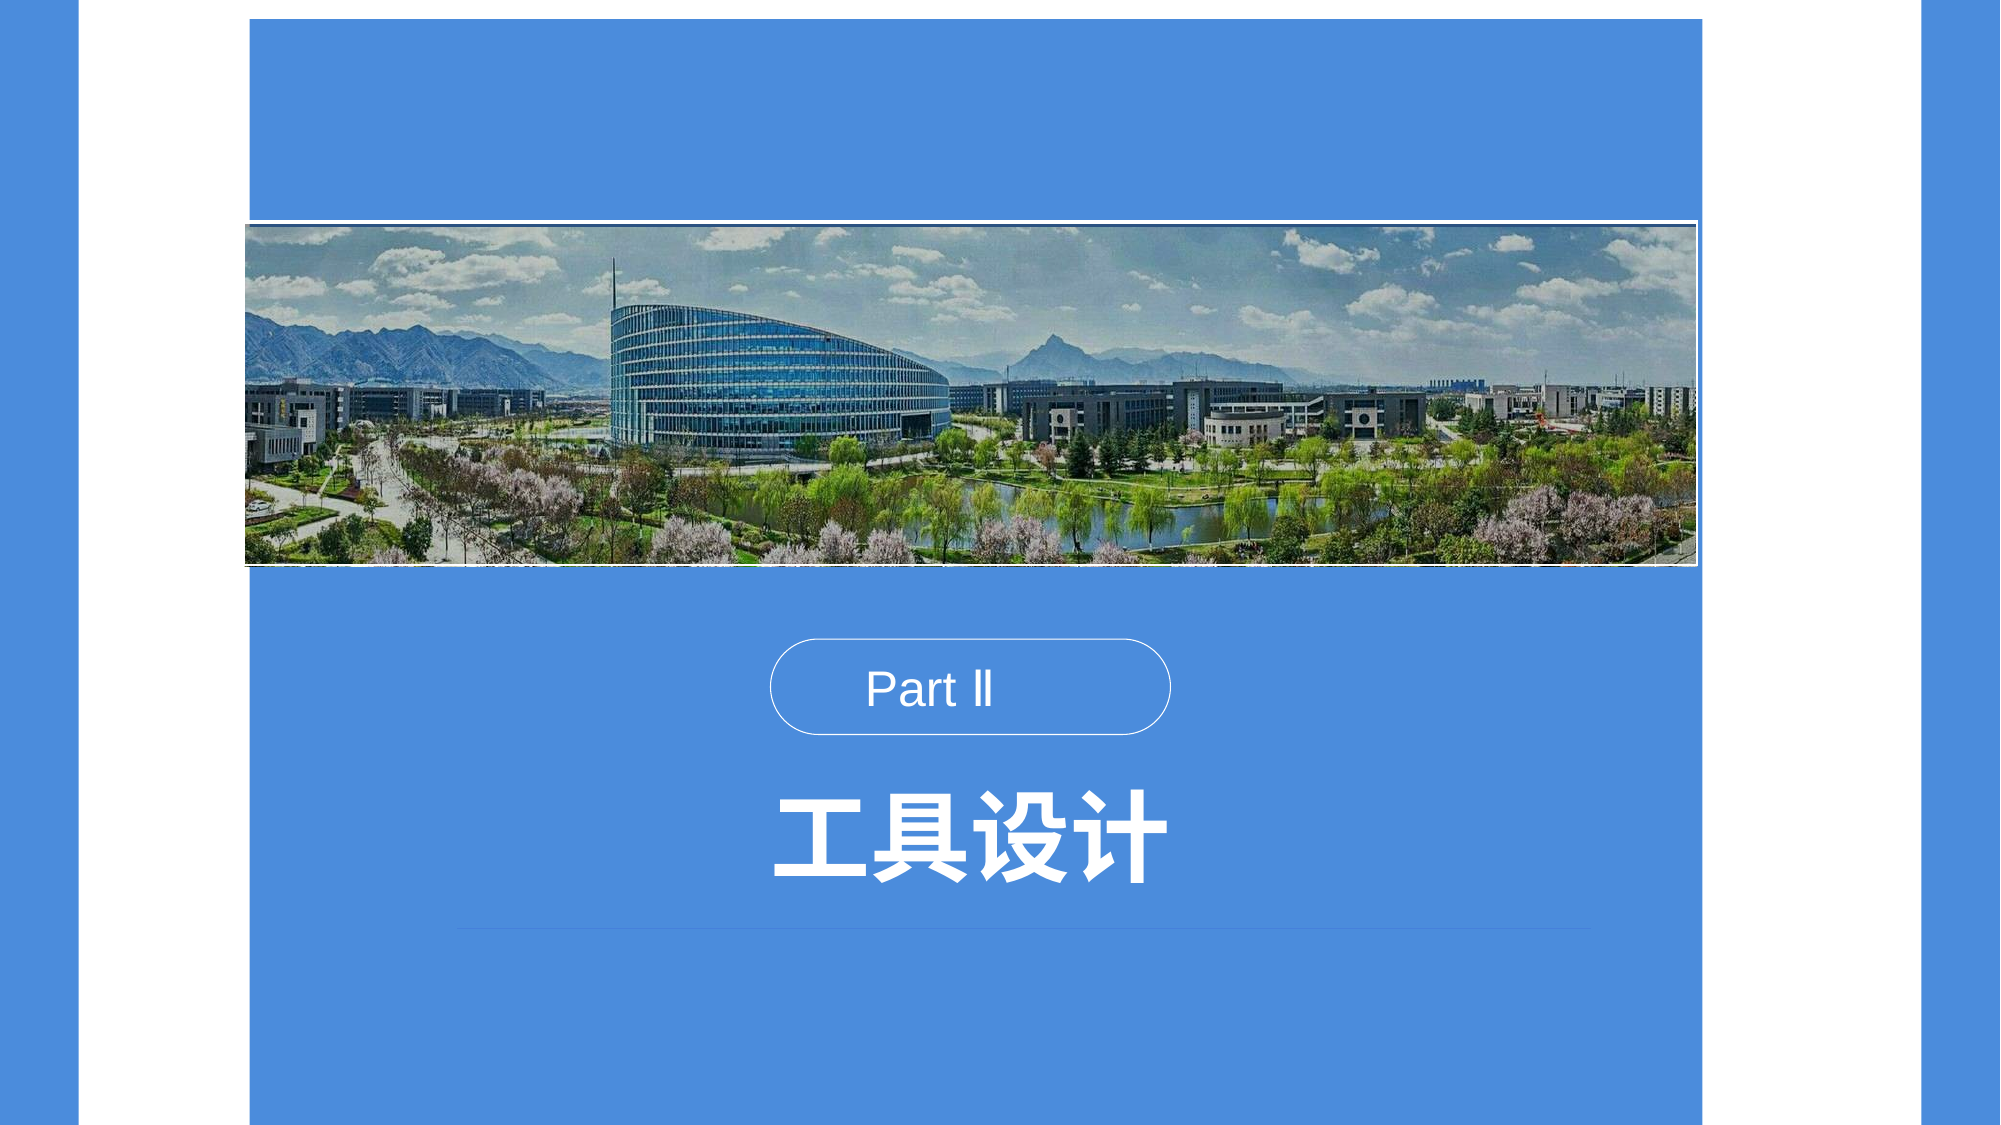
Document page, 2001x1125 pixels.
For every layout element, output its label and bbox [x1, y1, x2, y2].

text_box [0, 0, 2000, 1125]
